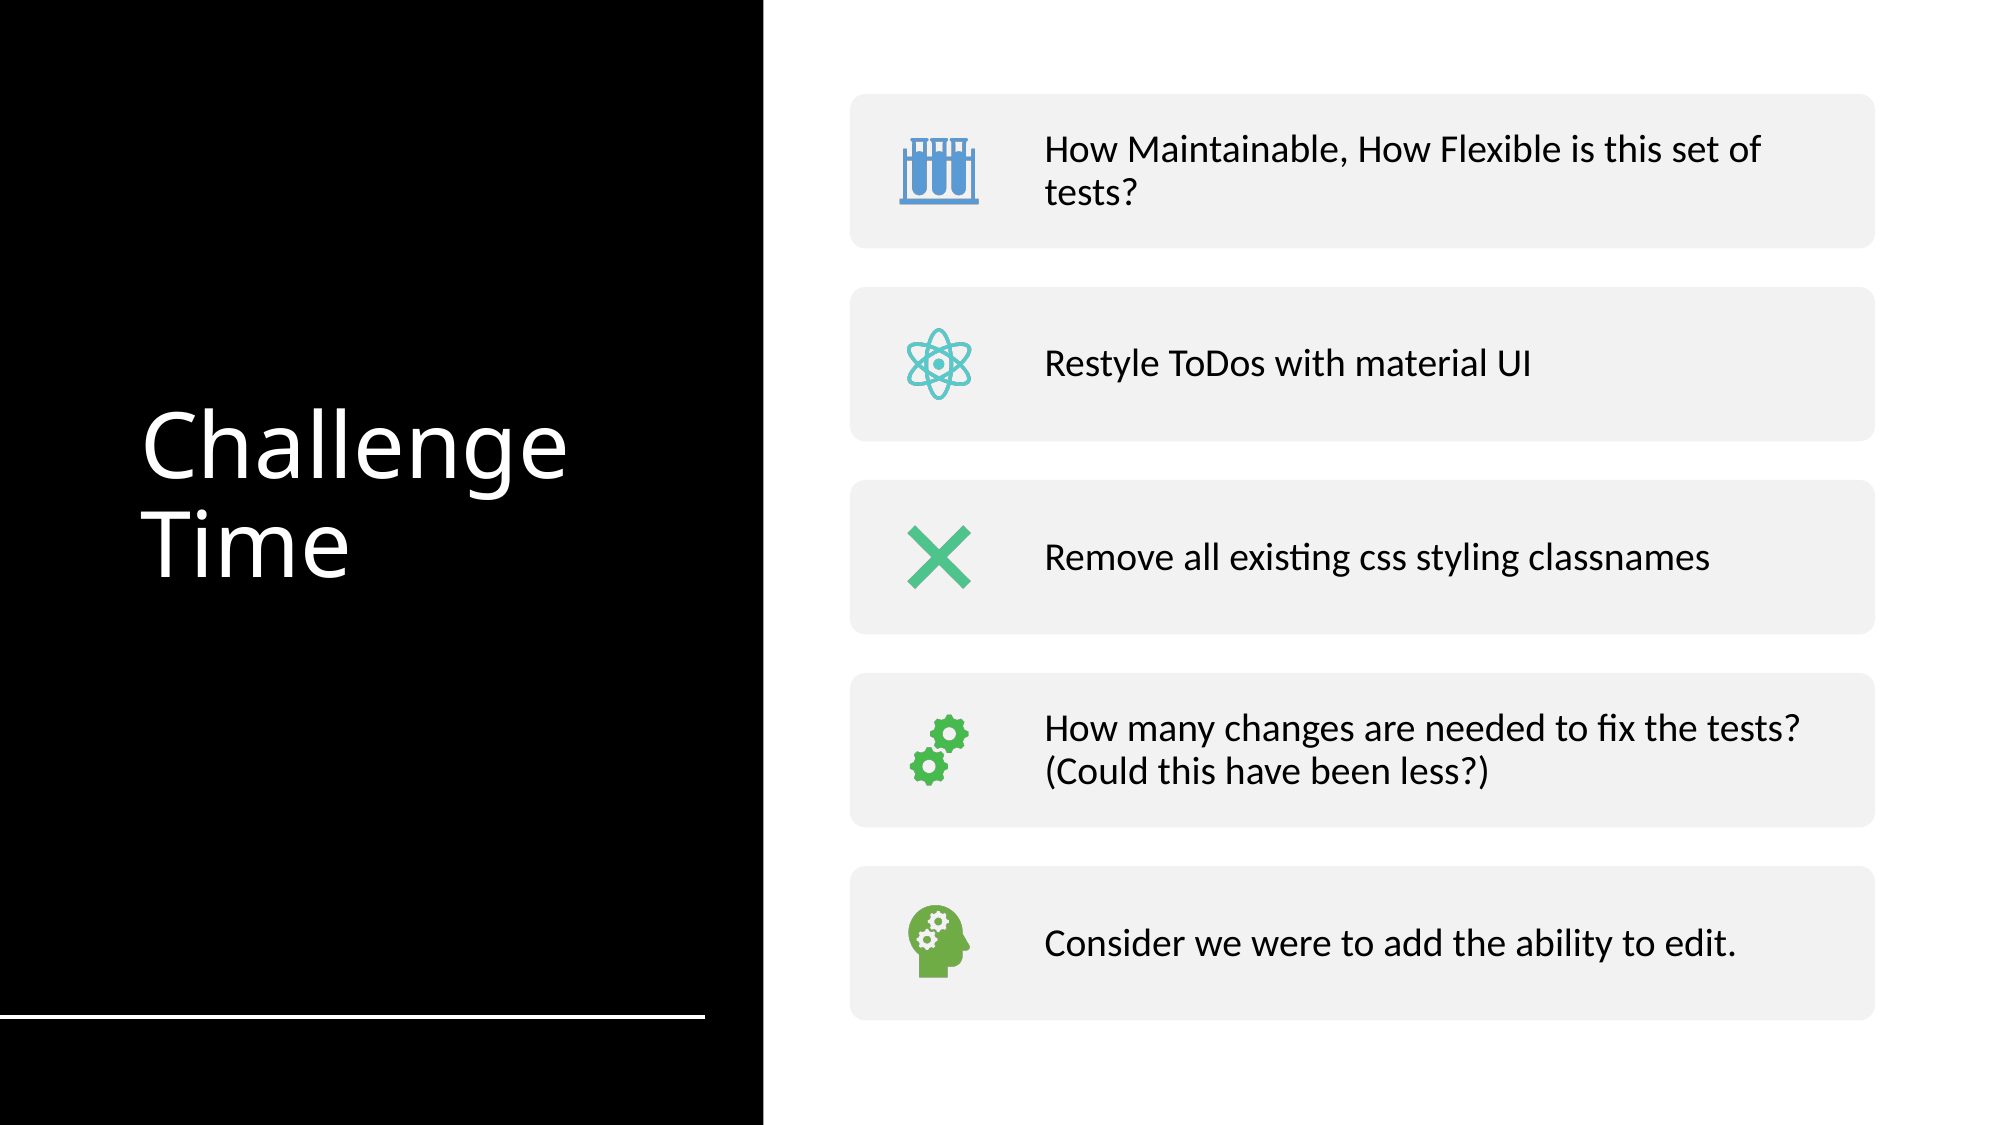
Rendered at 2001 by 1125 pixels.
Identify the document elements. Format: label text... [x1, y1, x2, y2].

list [849, 93, 1875, 1022]
text_box [0, 0, 764, 1125]
title Challenge Time [125, 91, 711, 905]
